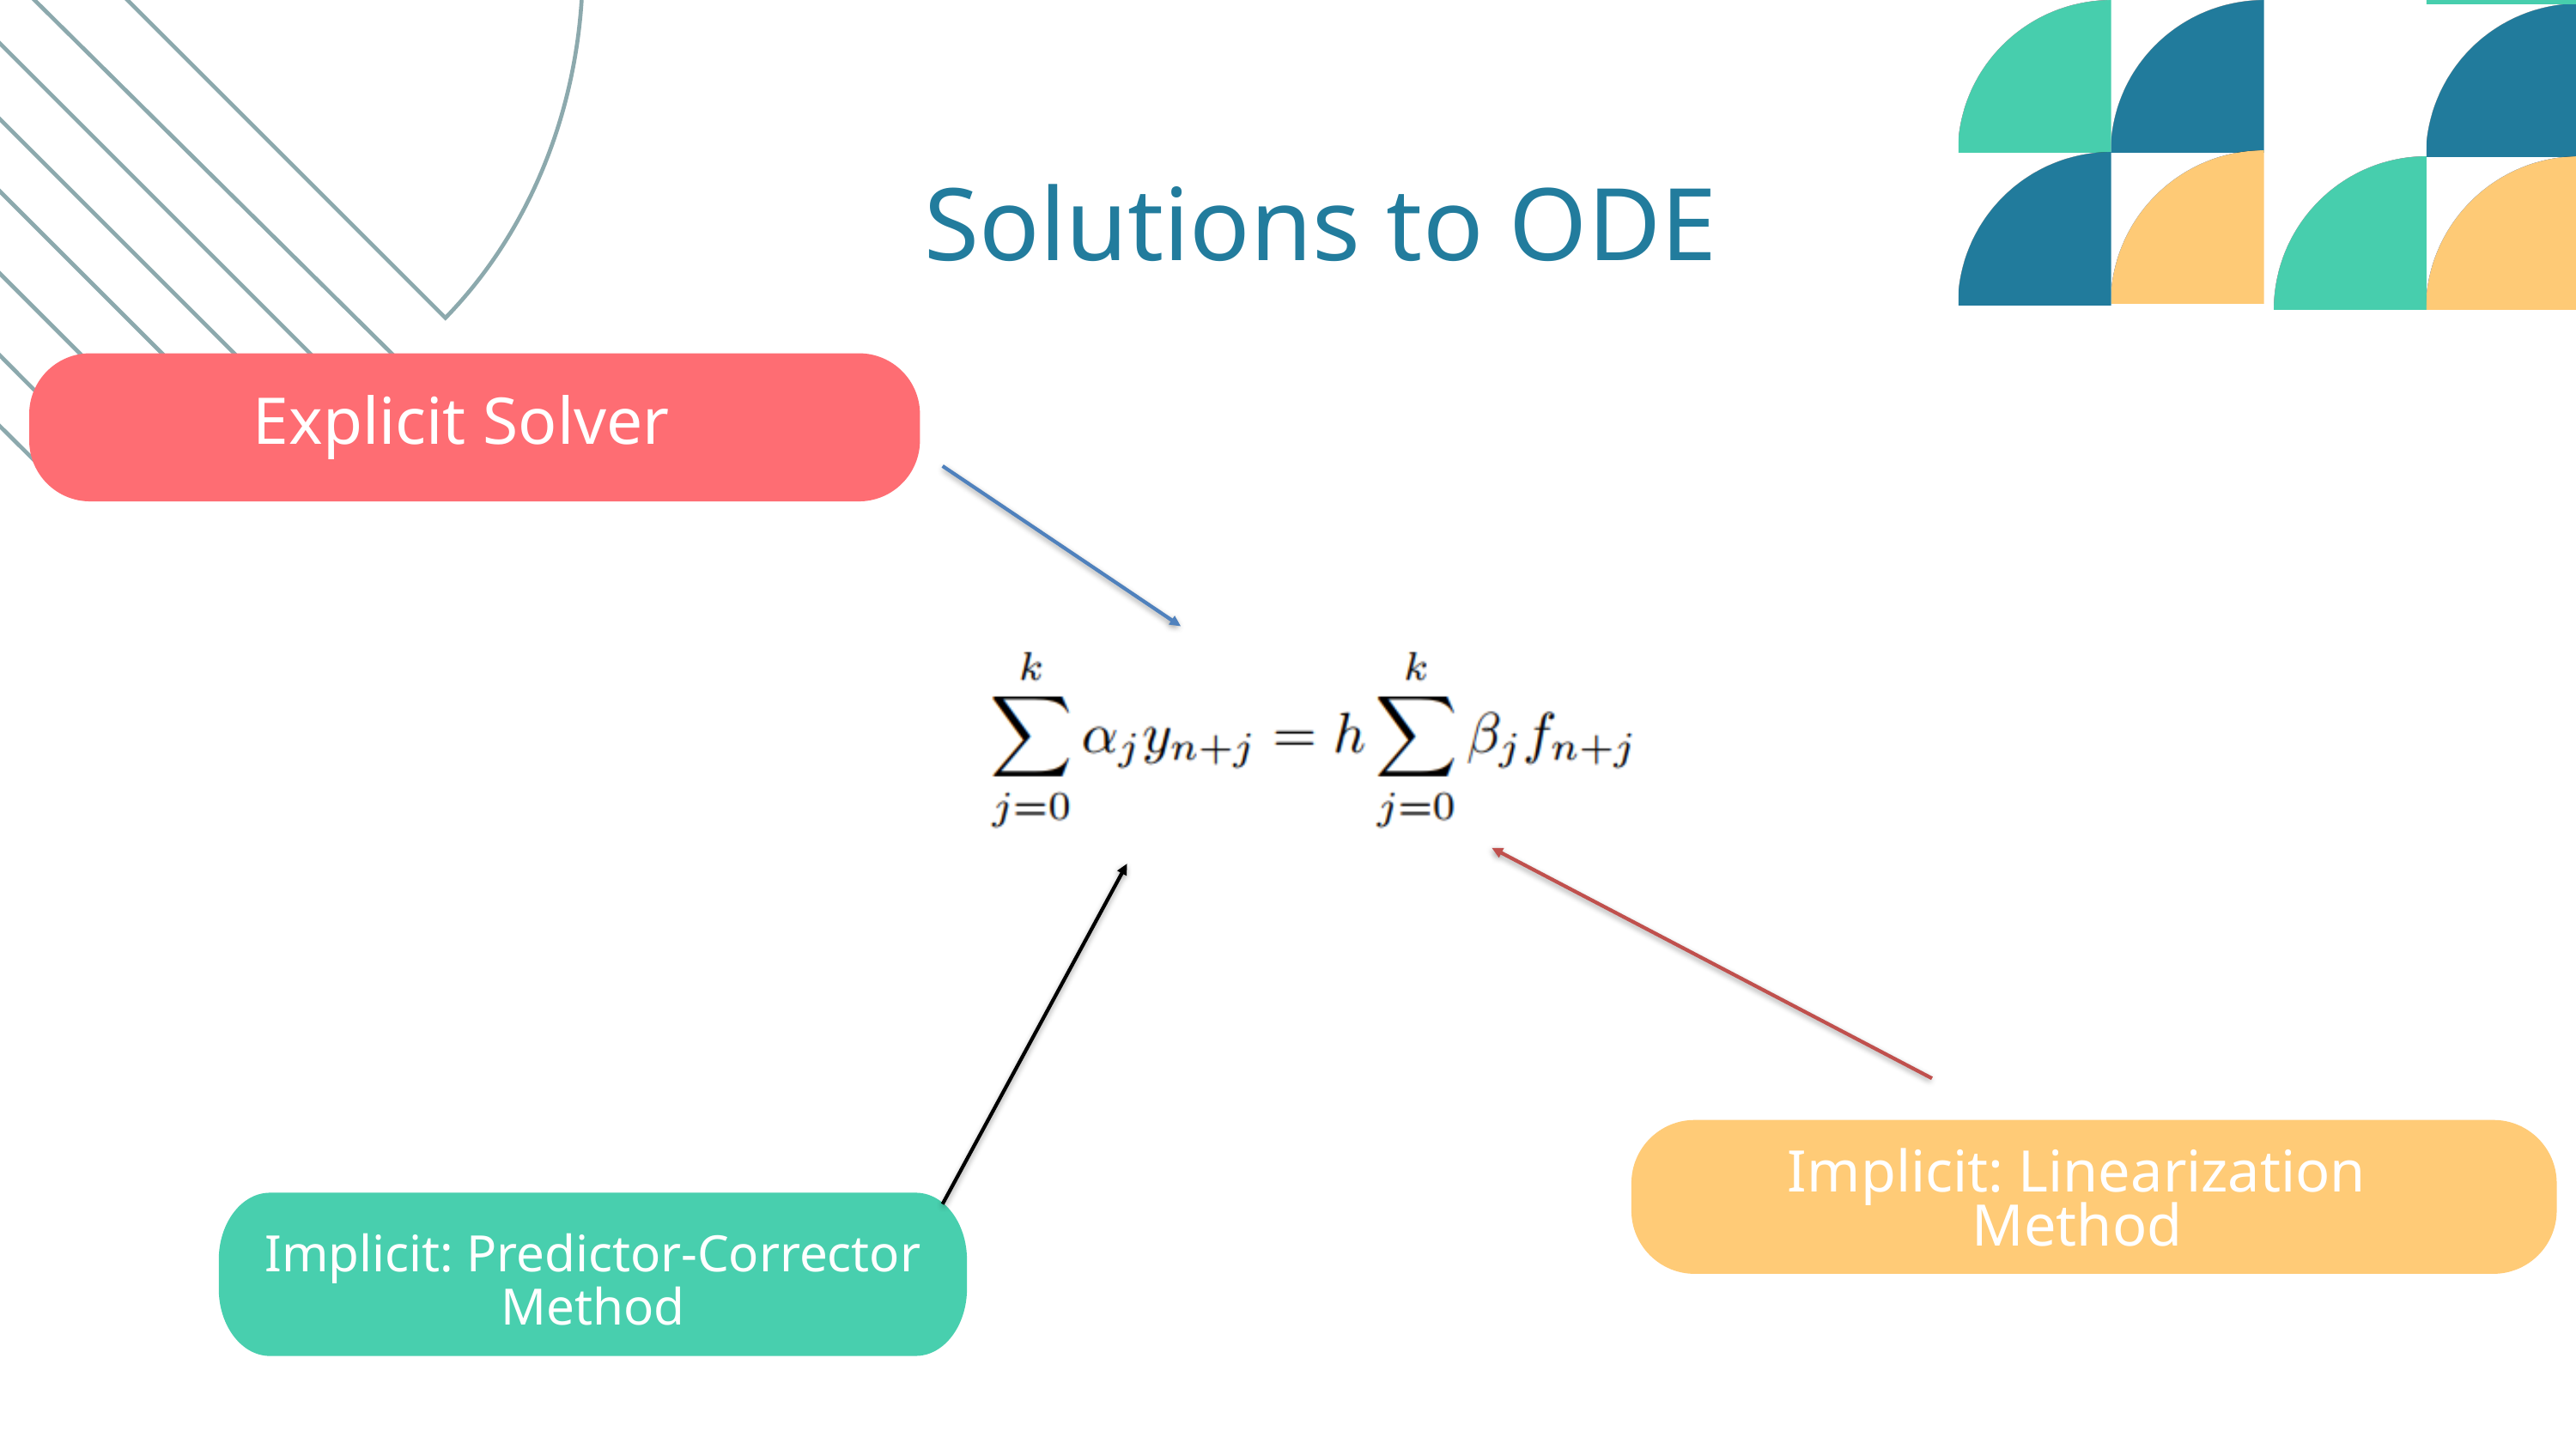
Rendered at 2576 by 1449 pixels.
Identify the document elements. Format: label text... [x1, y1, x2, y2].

text_box [2274, 156, 2426, 310]
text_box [1631, 1119, 2557, 1275]
text_box [2111, 0, 2264, 150]
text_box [942, 465, 1182, 627]
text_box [28, 353, 920, 502]
text_box [2426, 156, 2576, 310]
text_box Solutions to ODE [785, 180, 1856, 281]
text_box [218, 1192, 968, 1356]
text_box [1492, 847, 1933, 1079]
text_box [942, 863, 1127, 1204]
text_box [0, 0, 776, 23]
picture [835, 513, 1747, 903]
text_box [1958, 0, 2111, 152]
text_box [2111, 150, 2264, 304]
text_box [1958, 152, 2111, 306]
text_box [2426, 4, 2576, 156]
text_box [2426, 0, 2576, 4]
